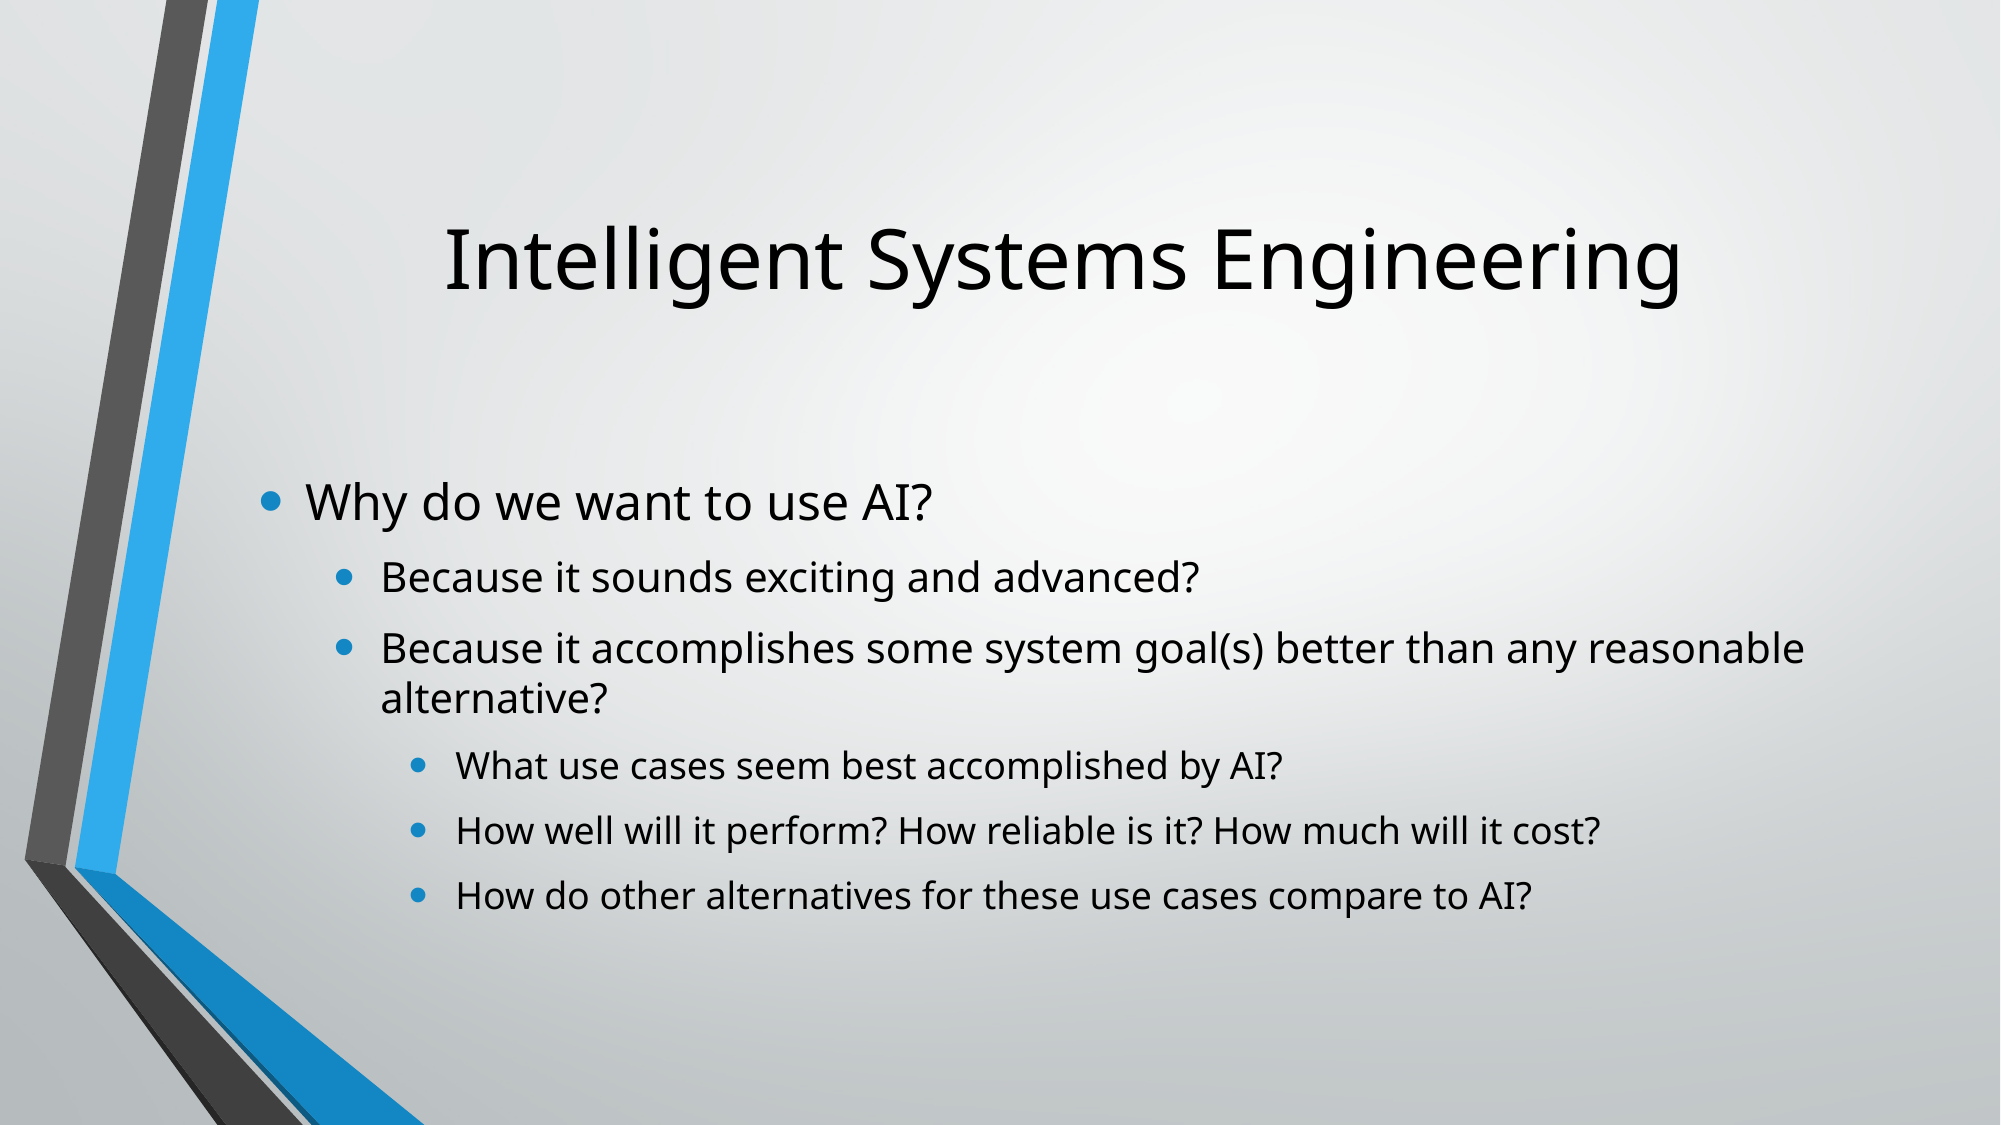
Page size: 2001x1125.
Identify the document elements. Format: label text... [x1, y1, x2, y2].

list Why do we want to use AI? Because it sounds exciting and advanced? Because it accomplishes some system goal(s) better than any reasonable alternative? What use cases seem best accomplished by AI? How well will it perform? How reliable is it? How much will it cost? How do other alternatives for these use cases compare to AI? [243, 437, 1887, 950]
title Intelligent Systems Engineering [243, 112, 1887, 400]
